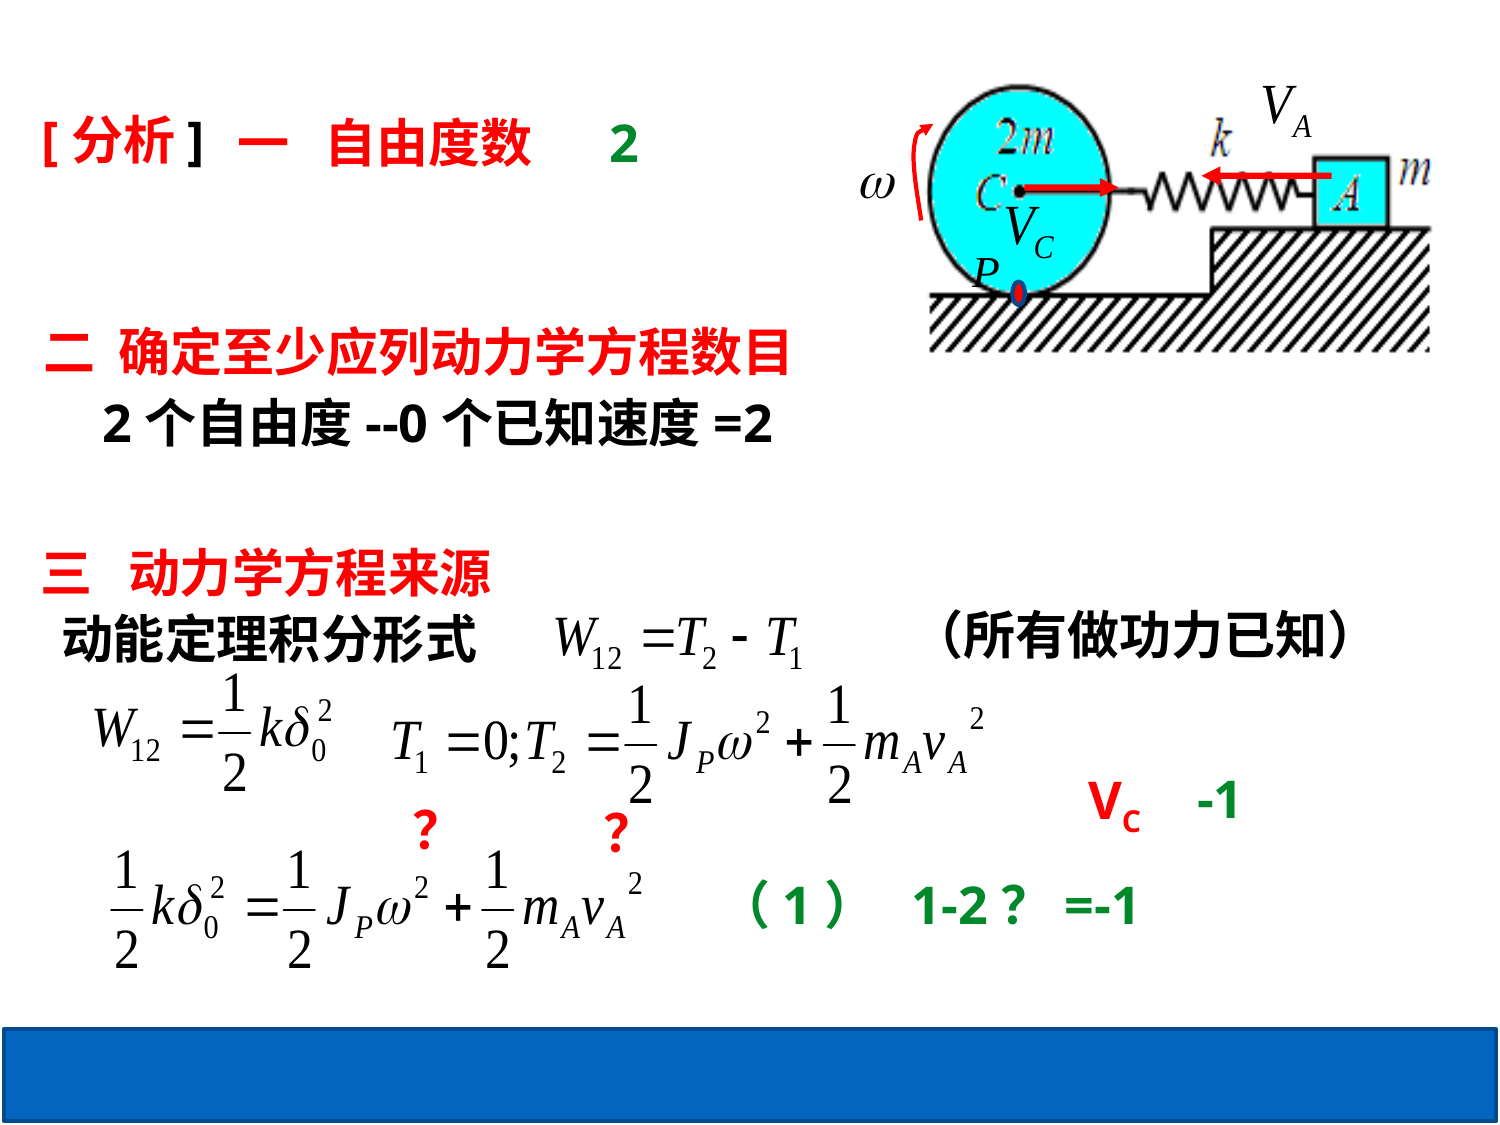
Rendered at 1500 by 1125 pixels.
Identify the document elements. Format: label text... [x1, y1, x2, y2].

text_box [102, 834, 651, 982]
text_box -1 [1182, 758, 1362, 836]
text_box [分析] [27, 100, 240, 178]
text_box ？ [588, 824, 671, 871]
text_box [88, 656, 344, 804]
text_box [851, 162, 906, 213]
text_box 动能定理积分形式 [46, 598, 492, 676]
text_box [385, 669, 995, 817]
text_box （所有做功力已知） [896, 595, 1459, 673]
text_box 二 确定至少应列动力学方程数目 [28, 312, 810, 390]
text_box 一 自由度数 [222, 103, 548, 181]
text_box 三 动力学方程来源 [26, 533, 508, 611]
text_box 2个自由度--0个已知速度=2 [87, 383, 788, 461]
text_box 1-2？=-1 [932, 865, 1204, 943]
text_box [905, 66, 1460, 388]
text_box 2 [594, 103, 655, 181]
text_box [548, 598, 813, 662]
text_box （1） [703, 865, 932, 943]
text_box [2, 1027, 1498, 1123]
text_box VC [1073, 760, 1157, 847]
